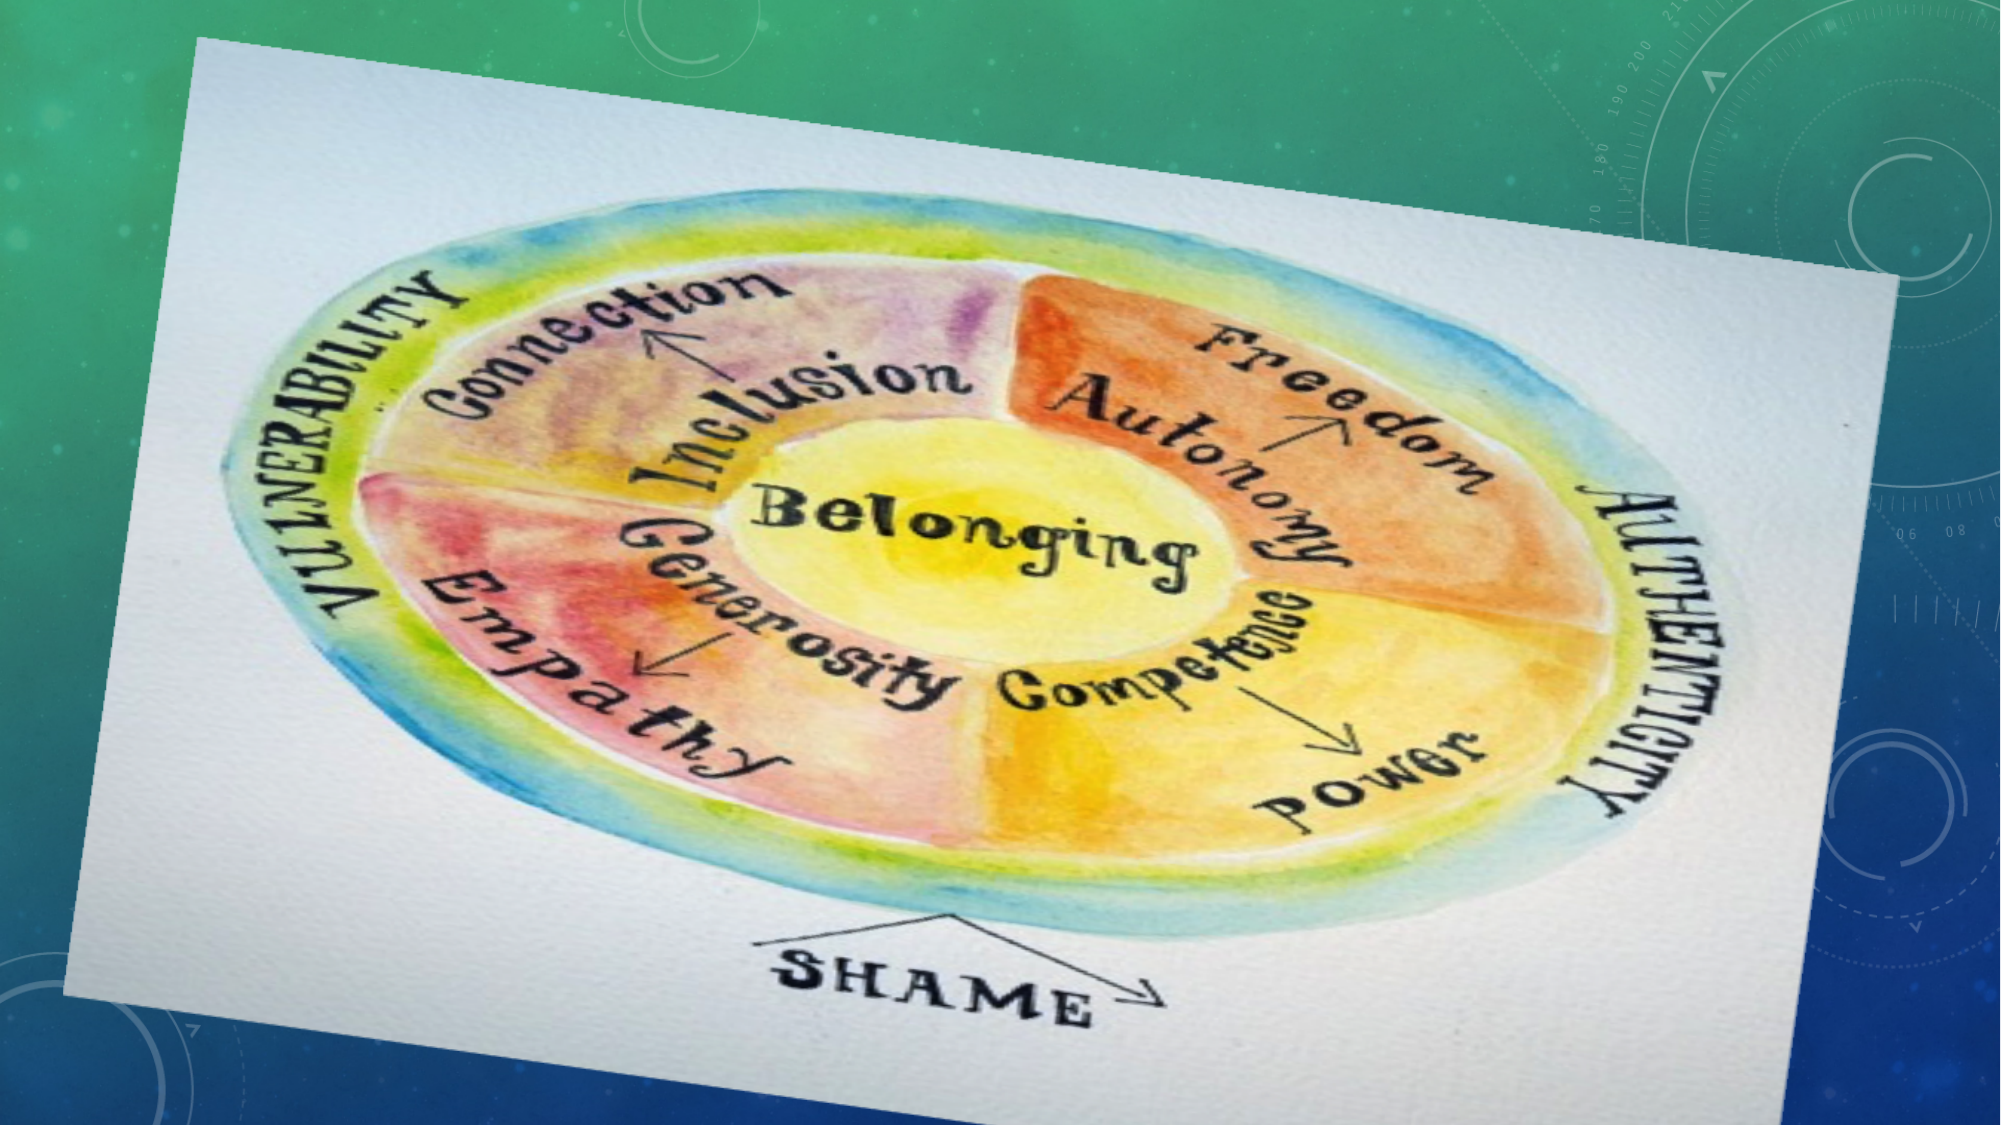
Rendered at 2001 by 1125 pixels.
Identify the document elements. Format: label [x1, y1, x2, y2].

picture [0, 0, 2001, 1125]
picture [960, 1120, 1780, 1125]
picture [183, 38, 995, 150]
picture [64, 593, 121, 1003]
list [121, 148, 1841, 1120]
